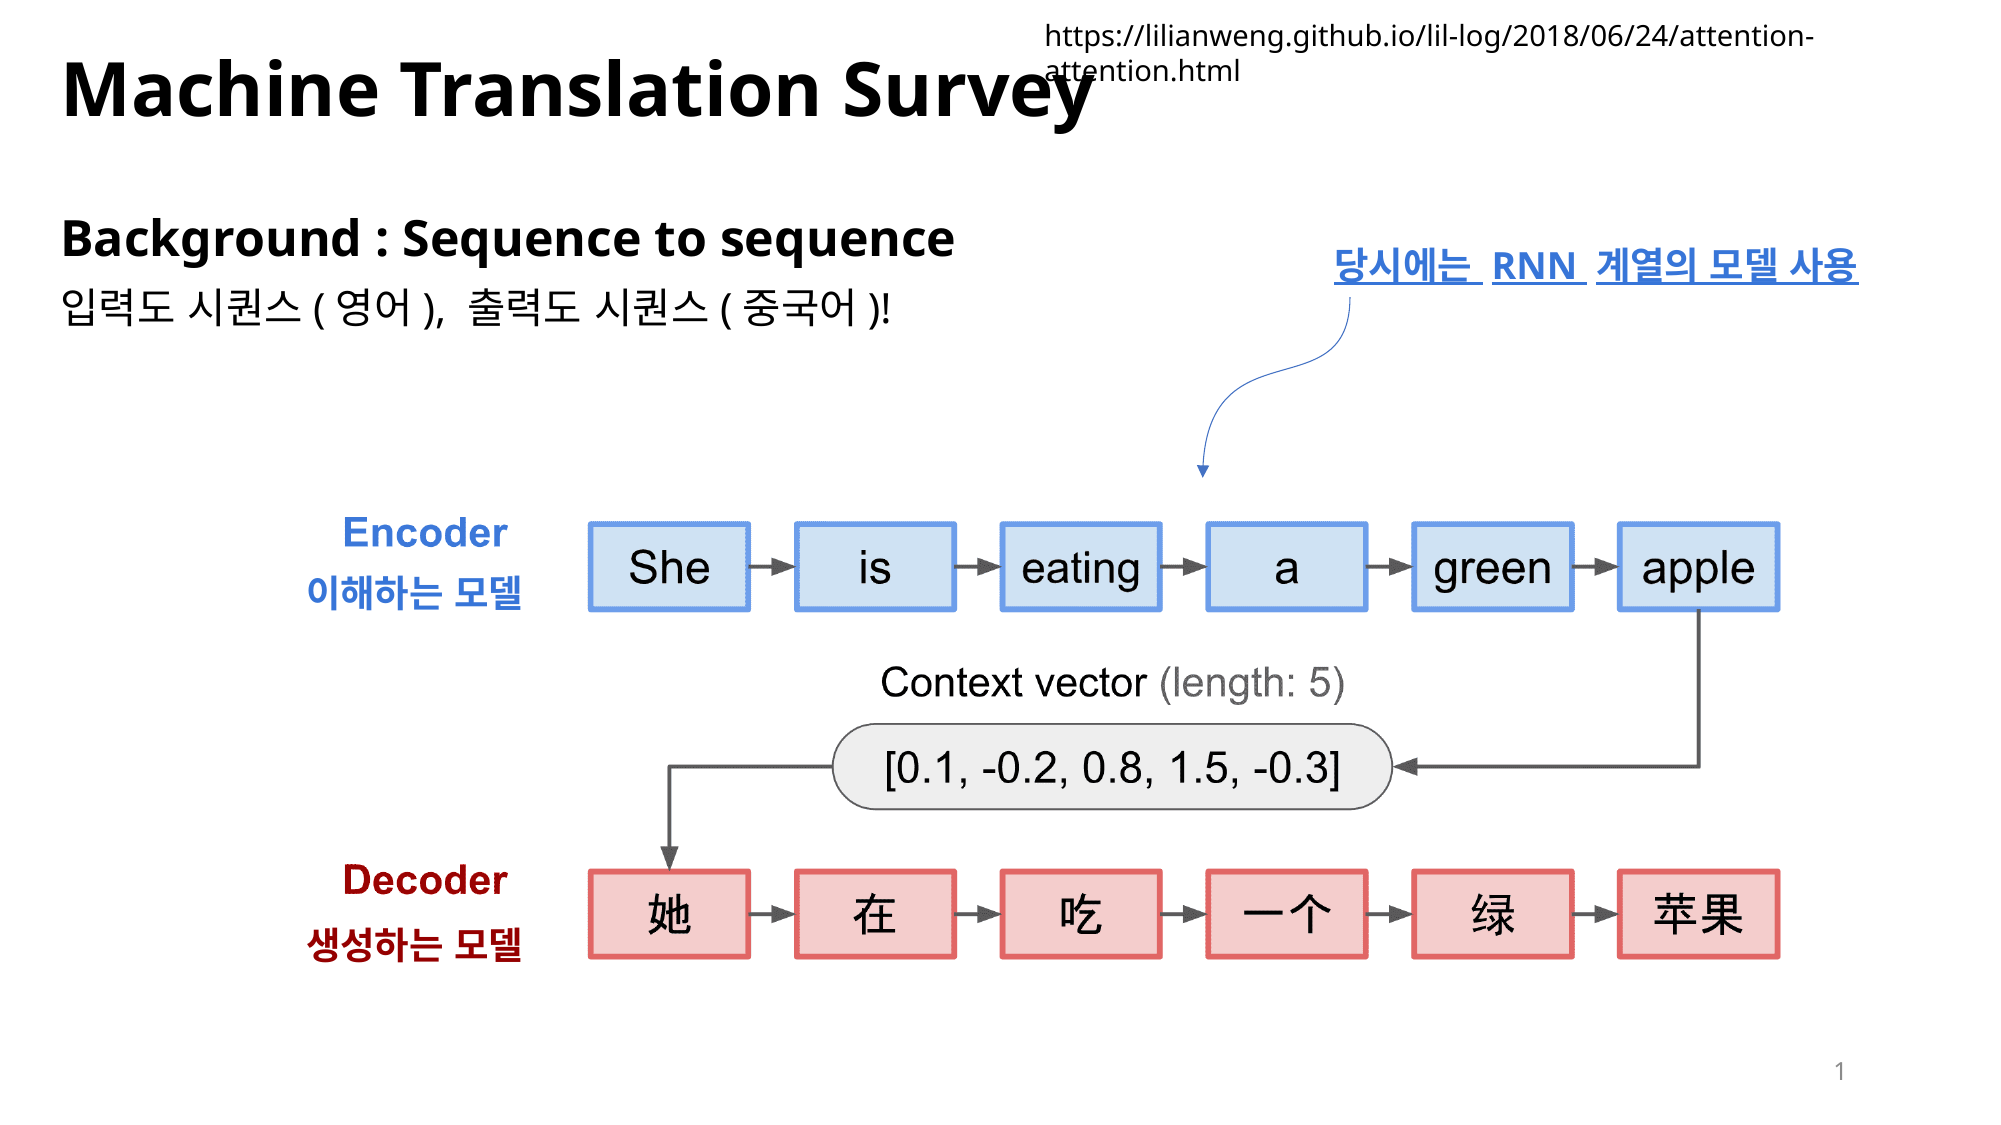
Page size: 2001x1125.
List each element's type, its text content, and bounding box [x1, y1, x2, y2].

text_box Machine Translation Survey [45, 0, 1271, 141]
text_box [1186, 313, 1367, 461]
text_box 당시에는 RNN 계열의 모델 사용 [1319, 234, 1905, 294]
subtitle Background : Sequence to sequence 입력도 시퀀스(영어), 출력도 시퀀스(중국어)! [45, 205, 1656, 353]
text_box https://lilianweng.github.io/lil-log/2018/06/24/attention-attention.html [1029, 10, 2000, 96]
slide_number 1 [1412, 1042, 1863, 1103]
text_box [291, 442, 1834, 1013]
